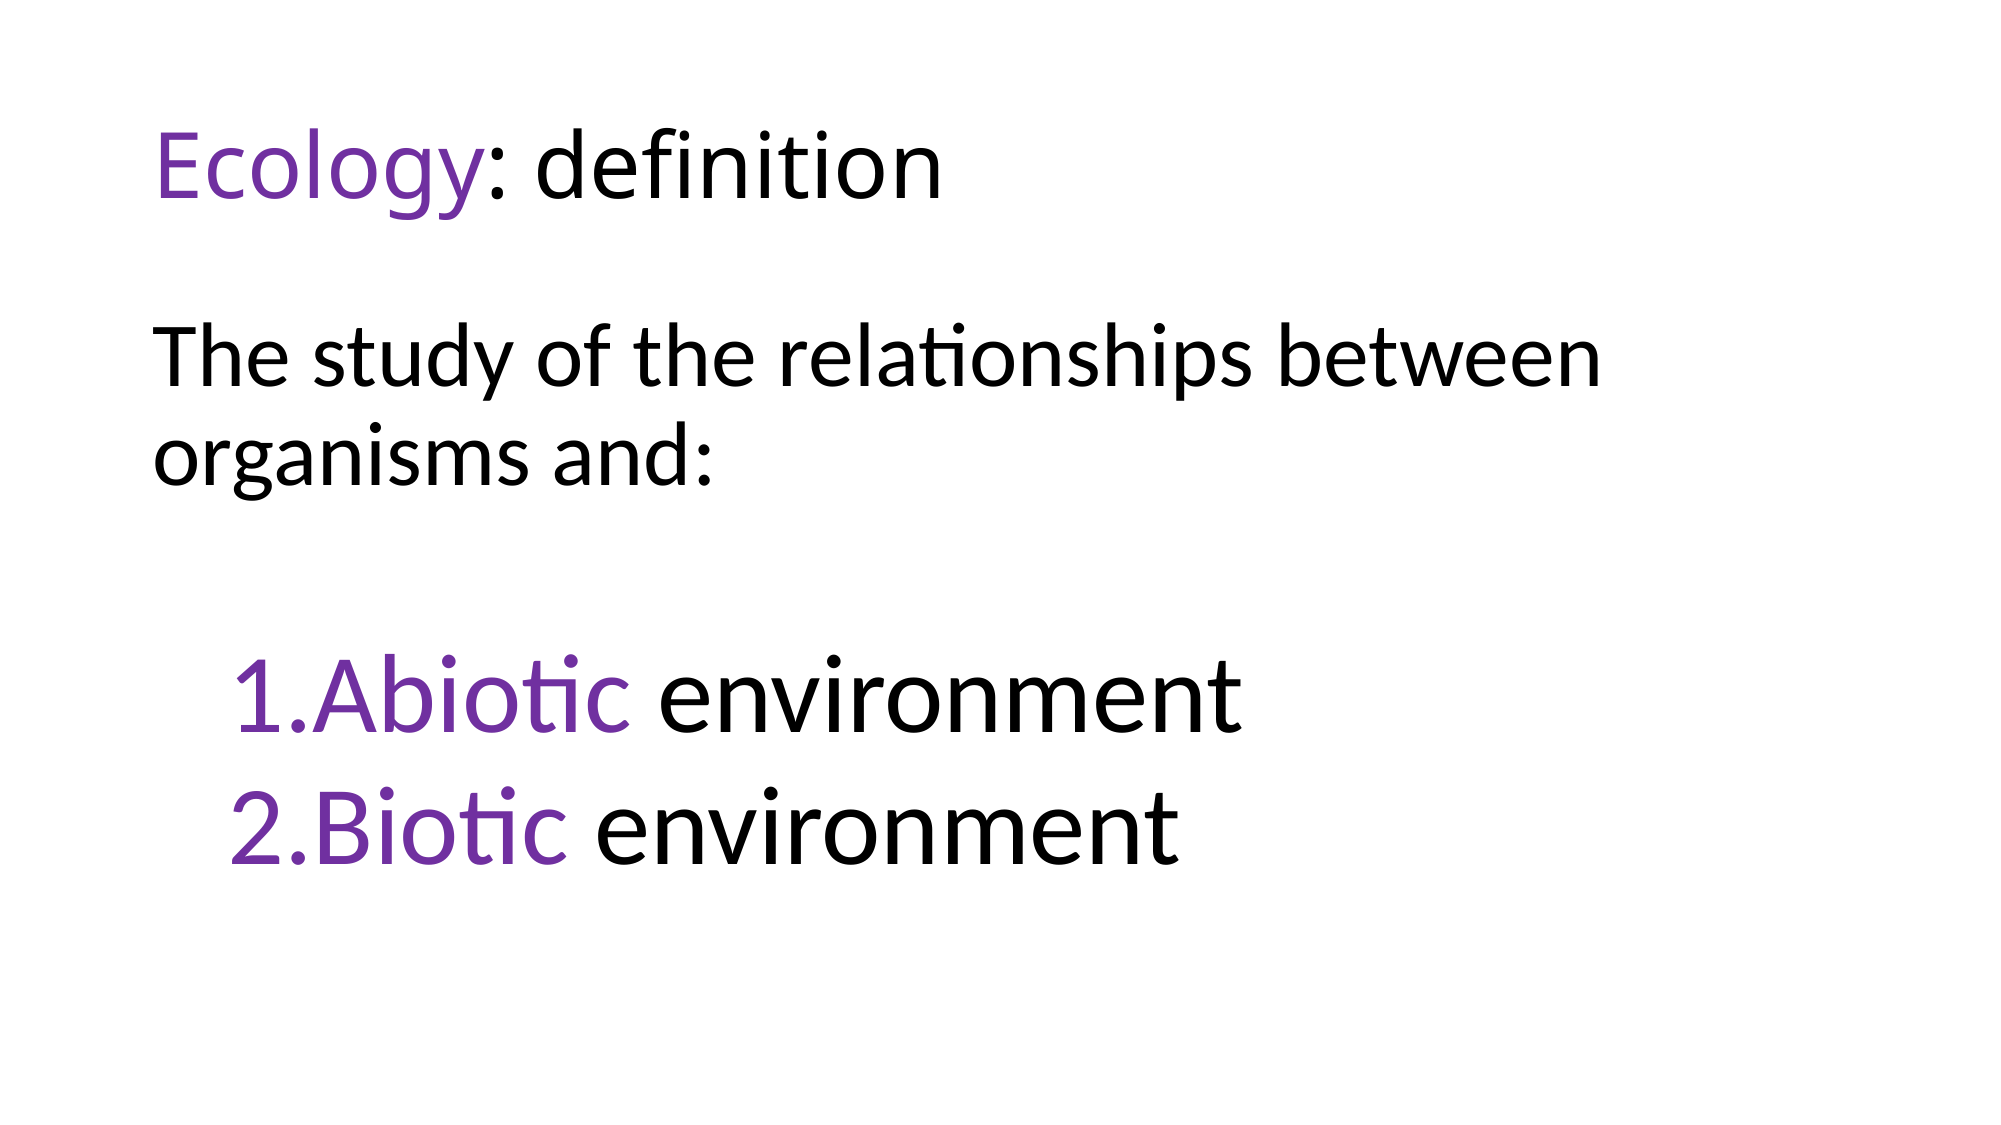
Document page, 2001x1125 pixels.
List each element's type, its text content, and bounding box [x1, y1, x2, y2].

list The study of the relationships between organisms and: Abiotic environment Biotic environment [137, 299, 1863, 1014]
title Ecology: definition [137, 59, 1863, 278]
